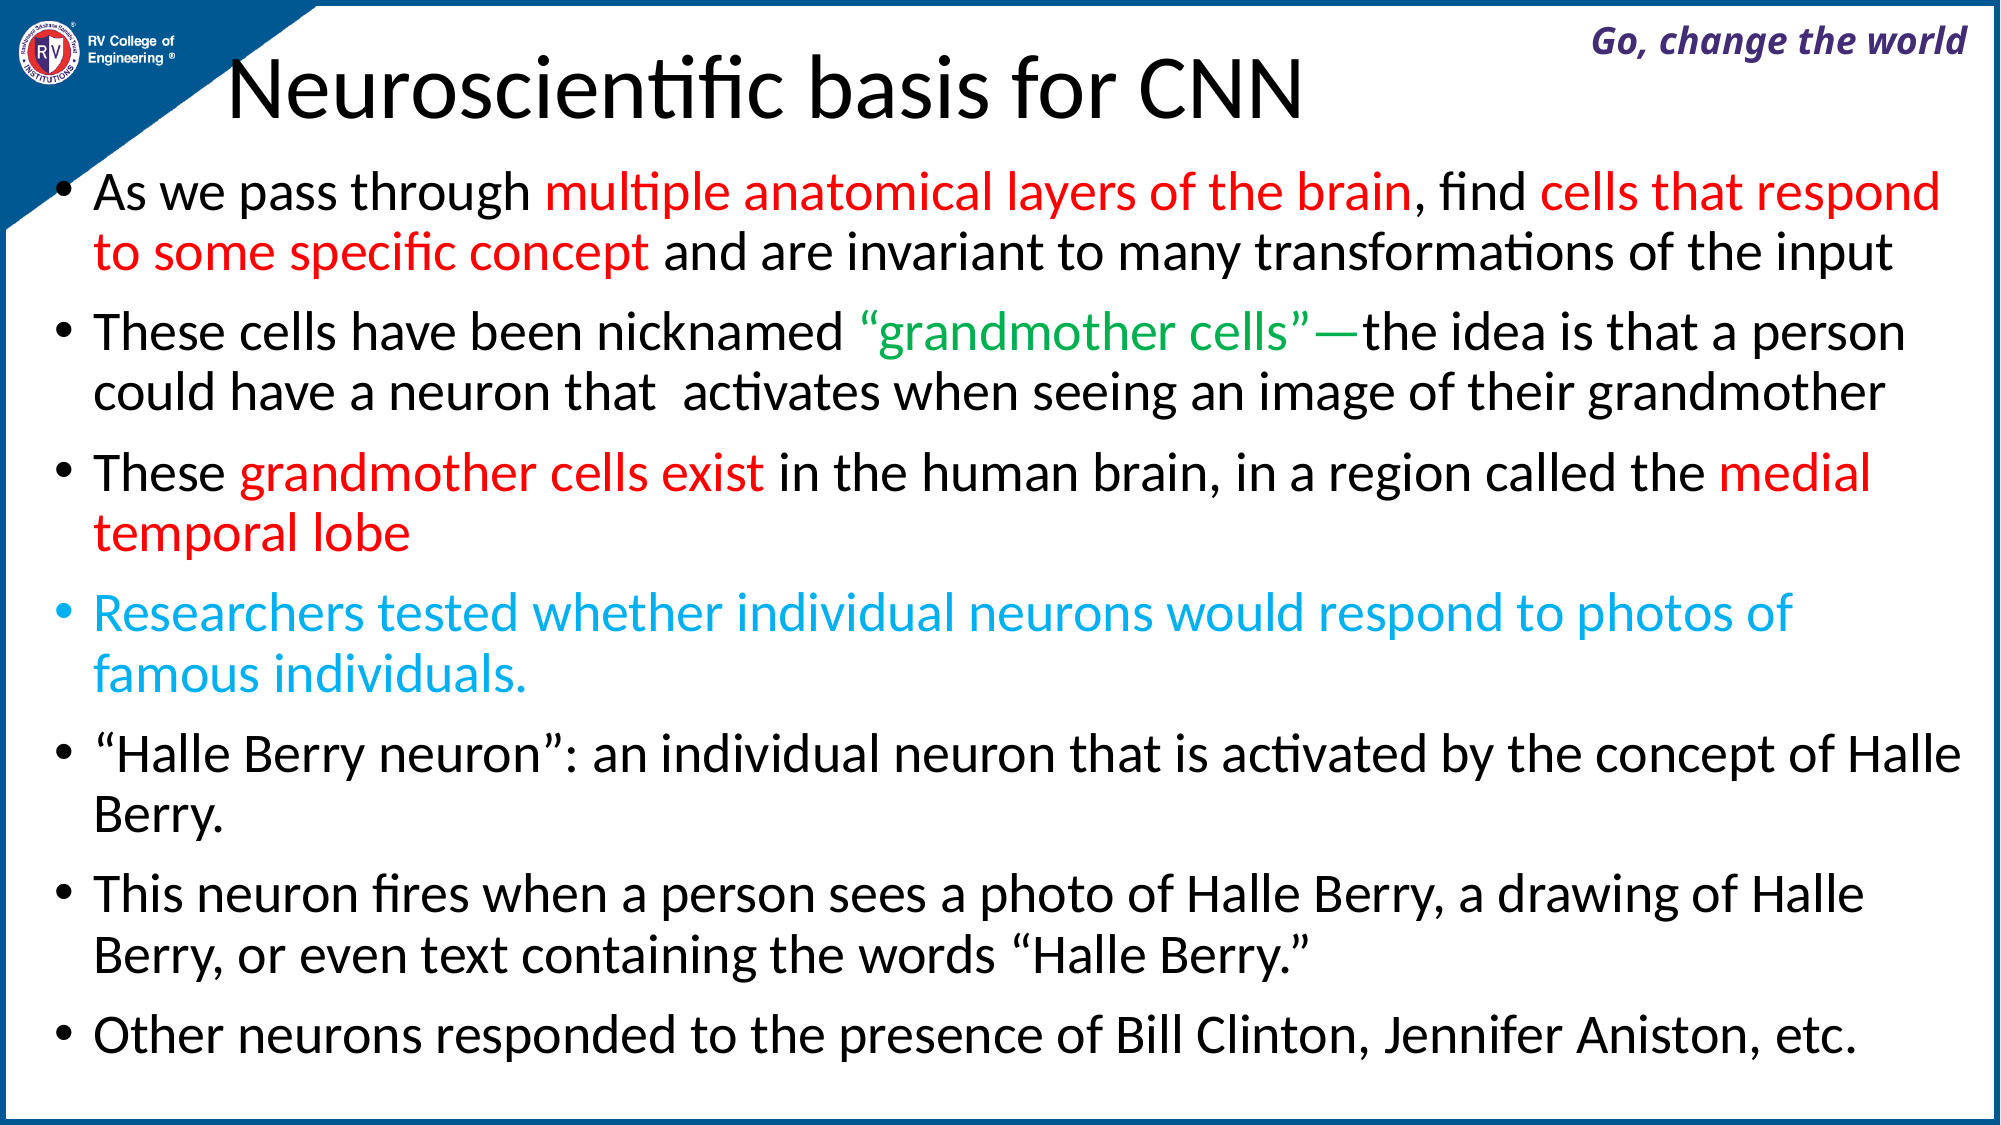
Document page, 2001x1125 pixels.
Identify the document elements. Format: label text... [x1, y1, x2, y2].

title Neuroscientific basis for CNN [211, 23, 1937, 154]
list As we pass through multiple anatomical layers of the brain, find cells that respond to some specific concept and are invariant to many transformations of the input These cells have been nicknamed “grandmother cells”—the idea is that a person could have a neuron that activates when seeing an image of their grandmother These grandmother cells exist in the human brain, in a region called the medial temporal lobe Researchers tested whether individual neurons would respond to photos of famous individuals. “Halle Berry neuron”: an individual neuron that is activated by the concept of Halle Berry. This neuron fires when a person sees a photo of Halle Berry, a drawing of Halle Berry, or even text containing the words “Halle Berry.” Other neurons responded to the presence of Bill Clinton, Jennifer Aniston, etc. [39, 154, 1983, 1096]
picture [2, 6, 316, 232]
